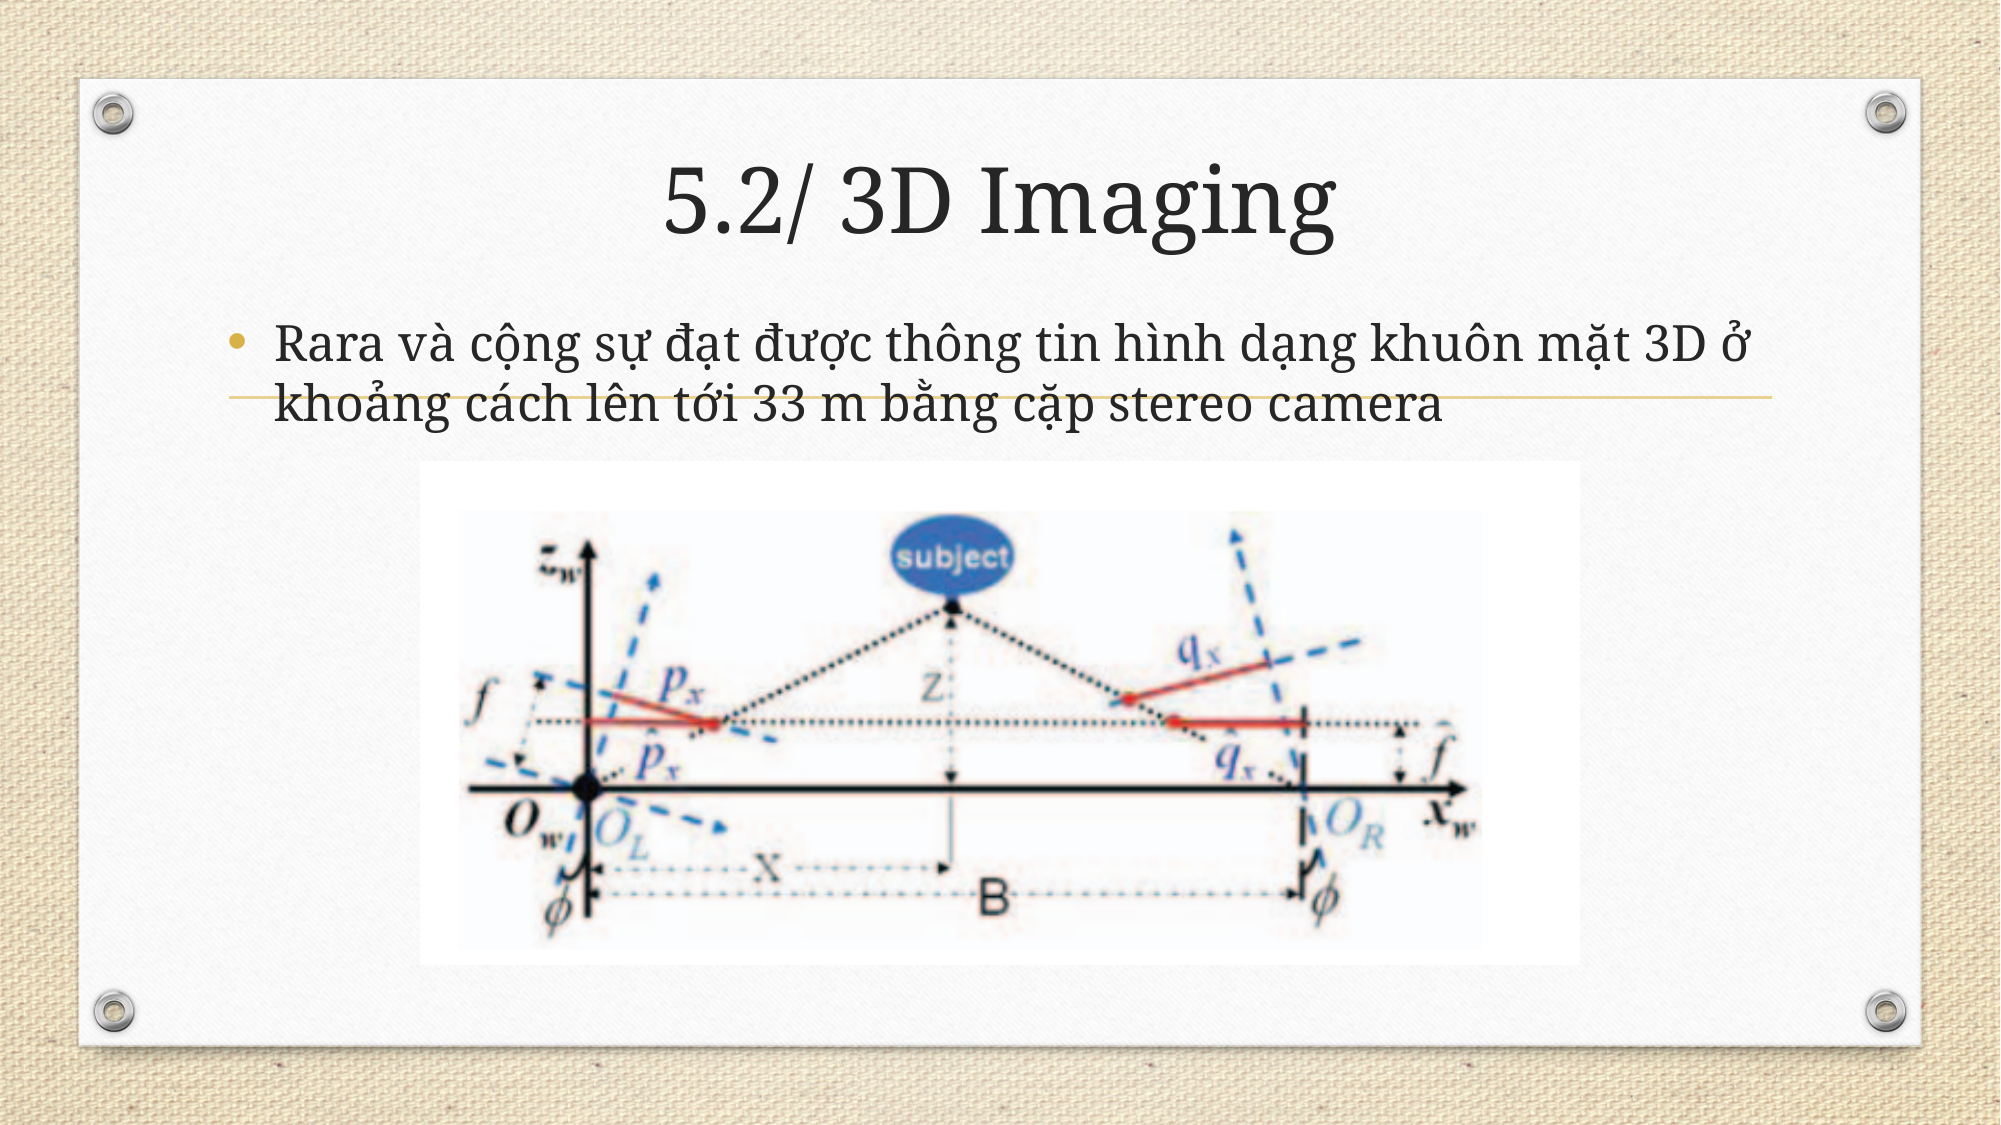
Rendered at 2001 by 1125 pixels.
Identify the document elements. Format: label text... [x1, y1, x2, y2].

picture [0, 0, 2001, 1125]
list Rara và cộng sự đạt được thông tin hình dạng khuôn mặt 3D ở khoảng cách lên tới 33 m bằng cặp stereo camera [212, 303, 1788, 848]
title 5.2/ 3D Imaging [212, 89, 1788, 303]
